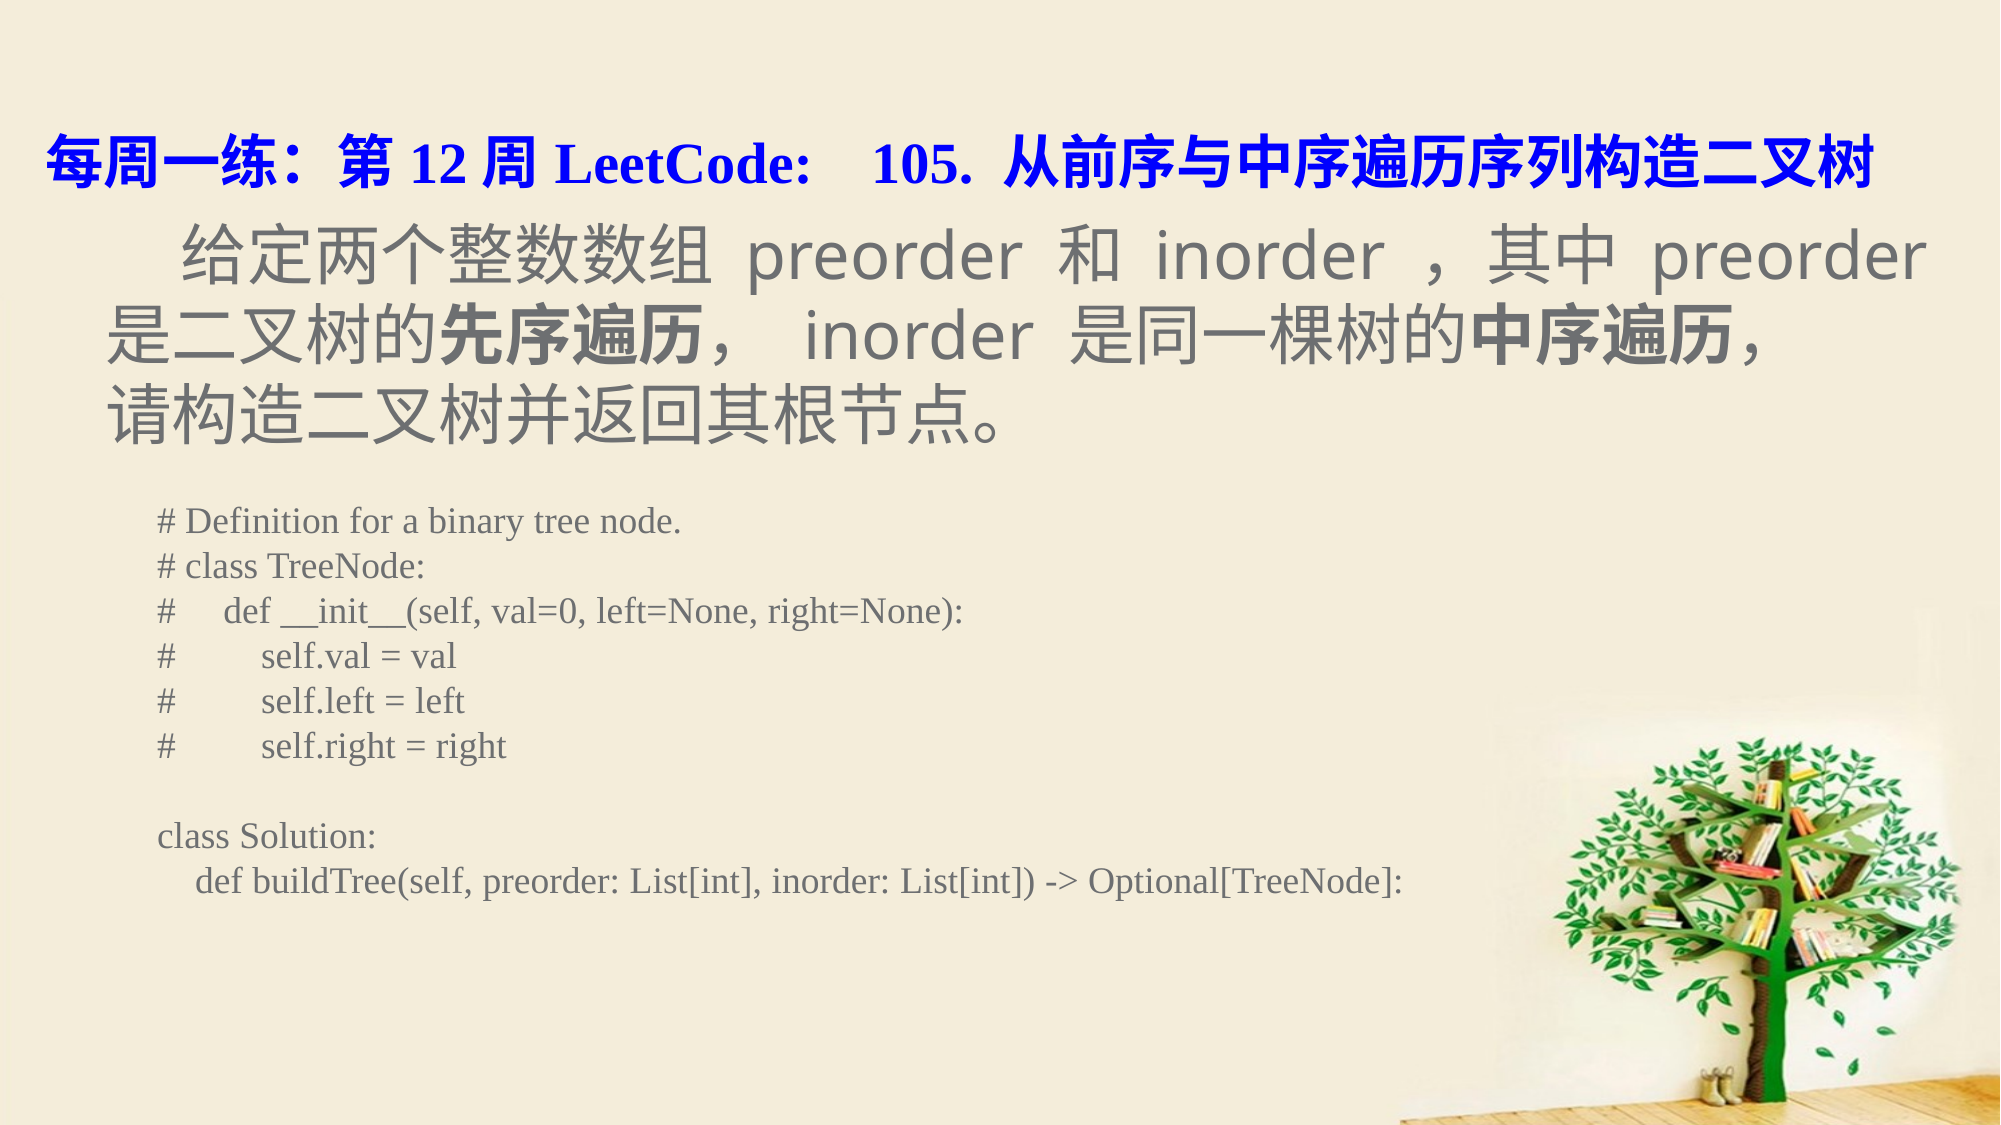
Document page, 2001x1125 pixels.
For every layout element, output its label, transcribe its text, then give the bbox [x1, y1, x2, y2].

text_box 每周一练：第12周 [30, 118, 539, 203]
text_box # Definition for a binary tree node. # class TreeNode: # def __init__(self, val=0, left=None, right=None): # self.val = val # self.left = left # self.right = right class Solution: def buildTree(self, preorder: List[int], inorder: List[int]) -> Optional[TreeNode]: [142, 488, 1716, 954]
text_box 给定两个整数数组 preorder 和 inorder ，其中 preorder 是二叉树的先序遍历， inorder 是同一棵树的中序遍历， 请构造二叉树并返回其根节点。 [89, 205, 1962, 461]
picture [0, 0, 2000, 1125]
text_box LeetCode: 105. 从前序与中序遍历序列构造二叉树 [539, 118, 1903, 203]
